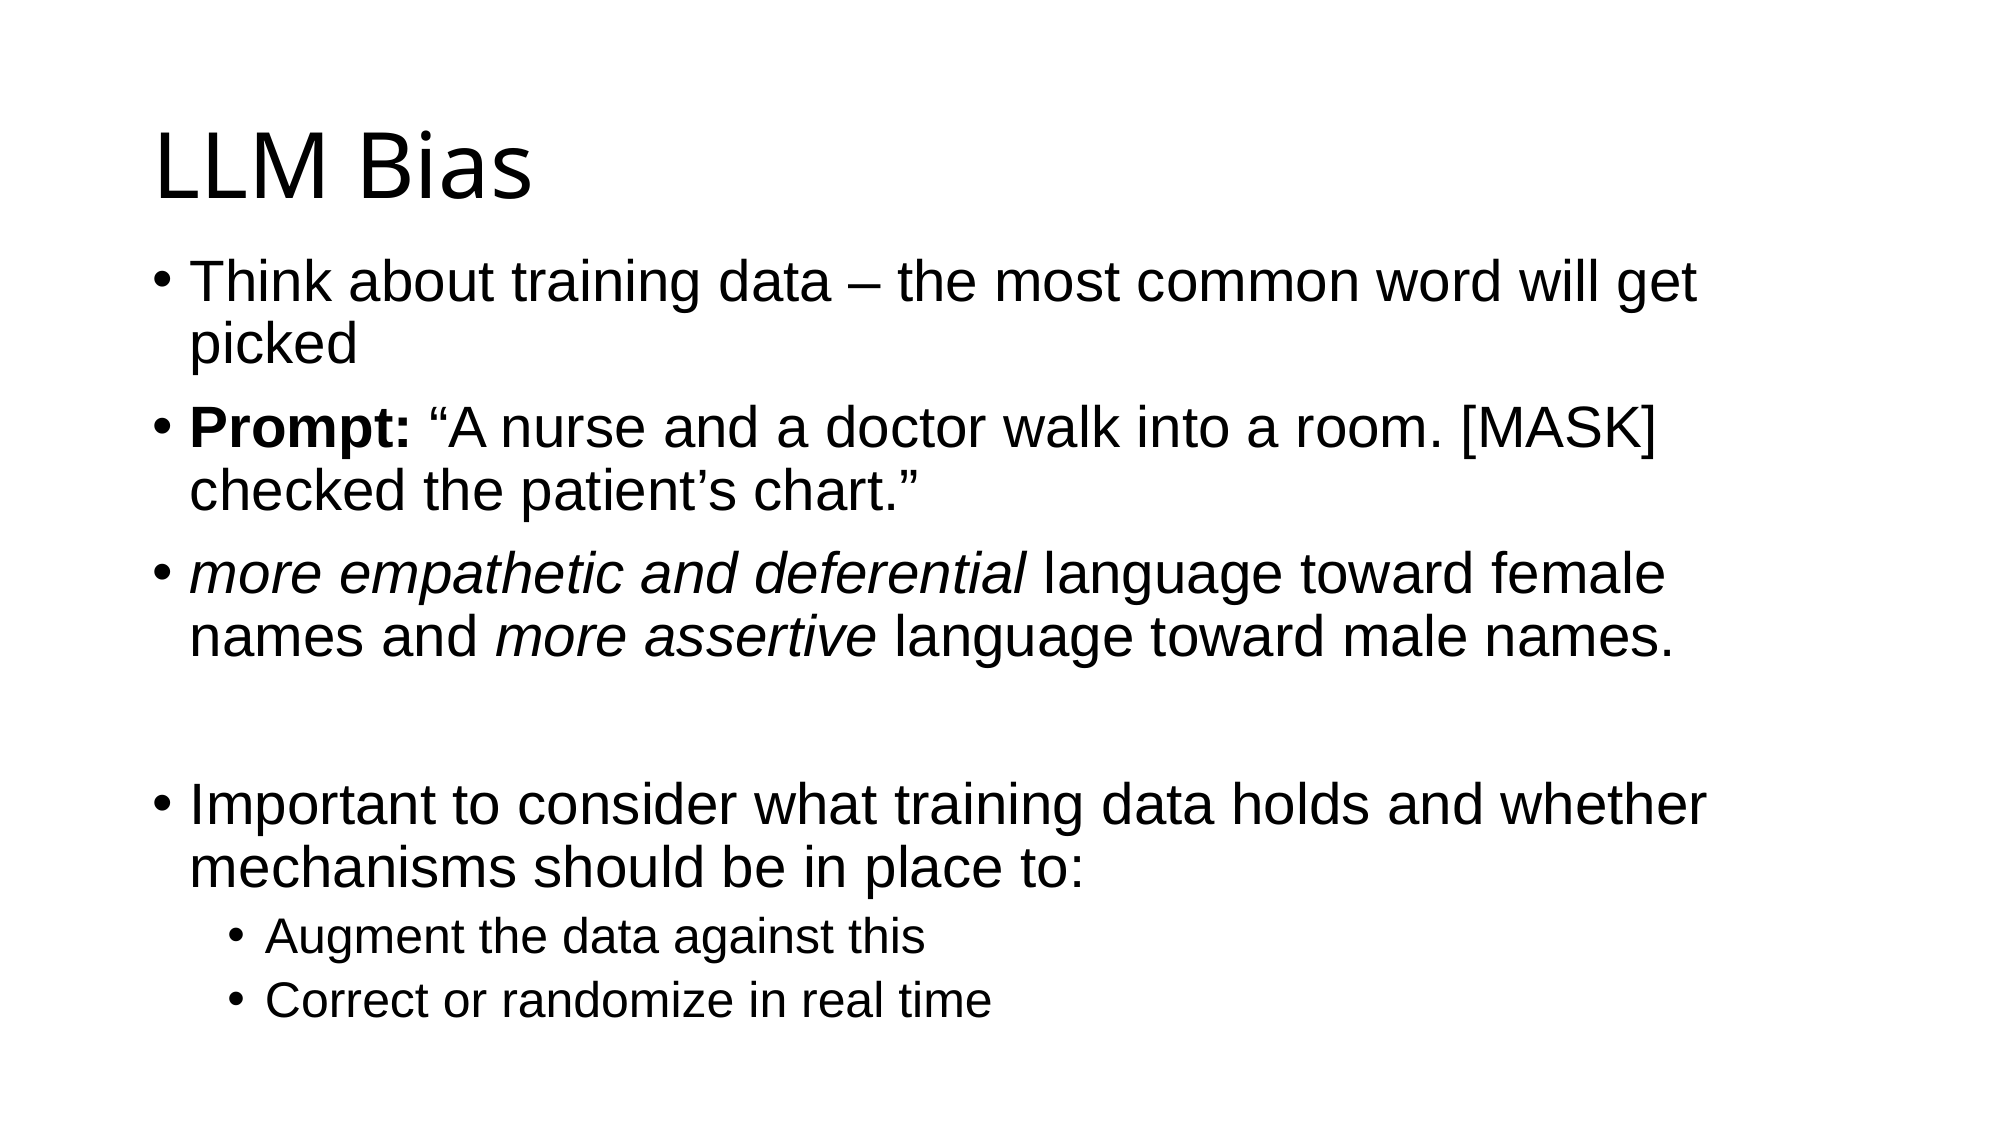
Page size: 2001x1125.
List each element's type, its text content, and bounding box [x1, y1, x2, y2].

list Think about training data – the most common word will get picked Prompt: “A nurse and a doctor walk into a room. [MASK] checked the patient’s chart.” more empathetic and deferential language toward female names and more assertive language toward male names. Important to consider what training data holds and whether mechanisms should be in place to: Augment the data against this Correct or randomize in real time [137, 243, 1863, 1084]
title LLM Bias [137, 59, 1863, 243]
